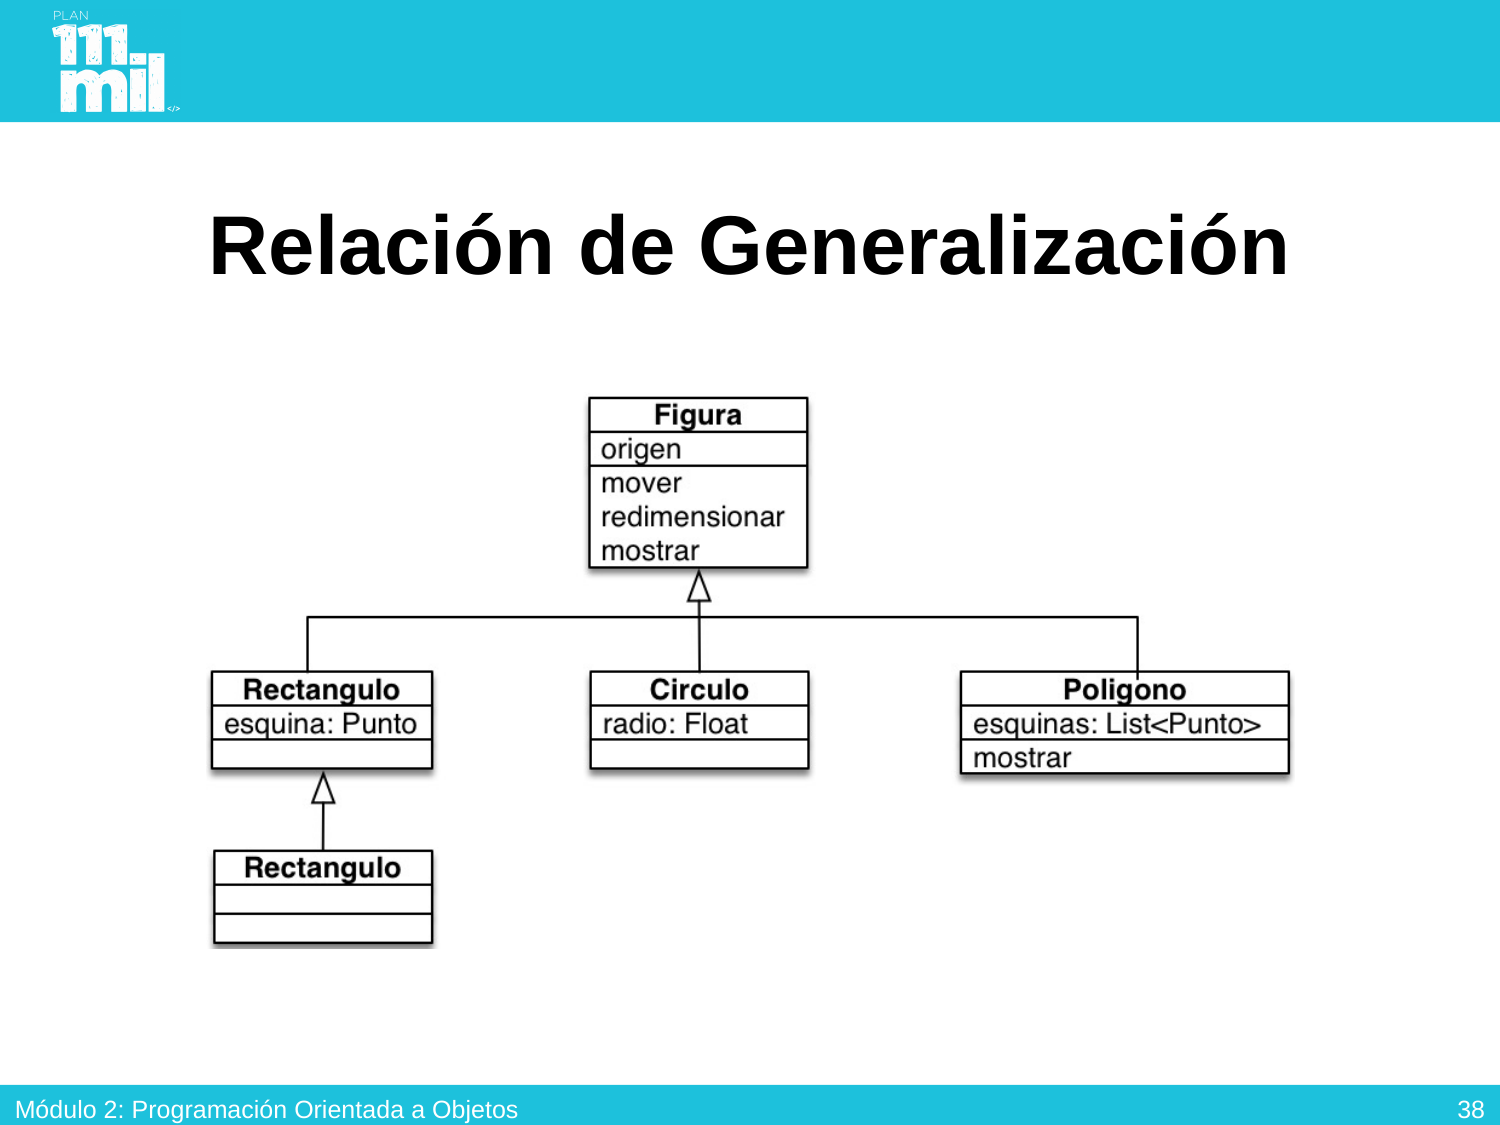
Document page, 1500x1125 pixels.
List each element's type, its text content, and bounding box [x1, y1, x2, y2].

slide_number 37 [1162, 1078, 1500, 1125]
footer Módulo 2: Programación Orientada a Objetos [0, 1078, 606, 1125]
title Relación de Generalización [103, 147, 1397, 348]
picture [206, 392, 1295, 949]
